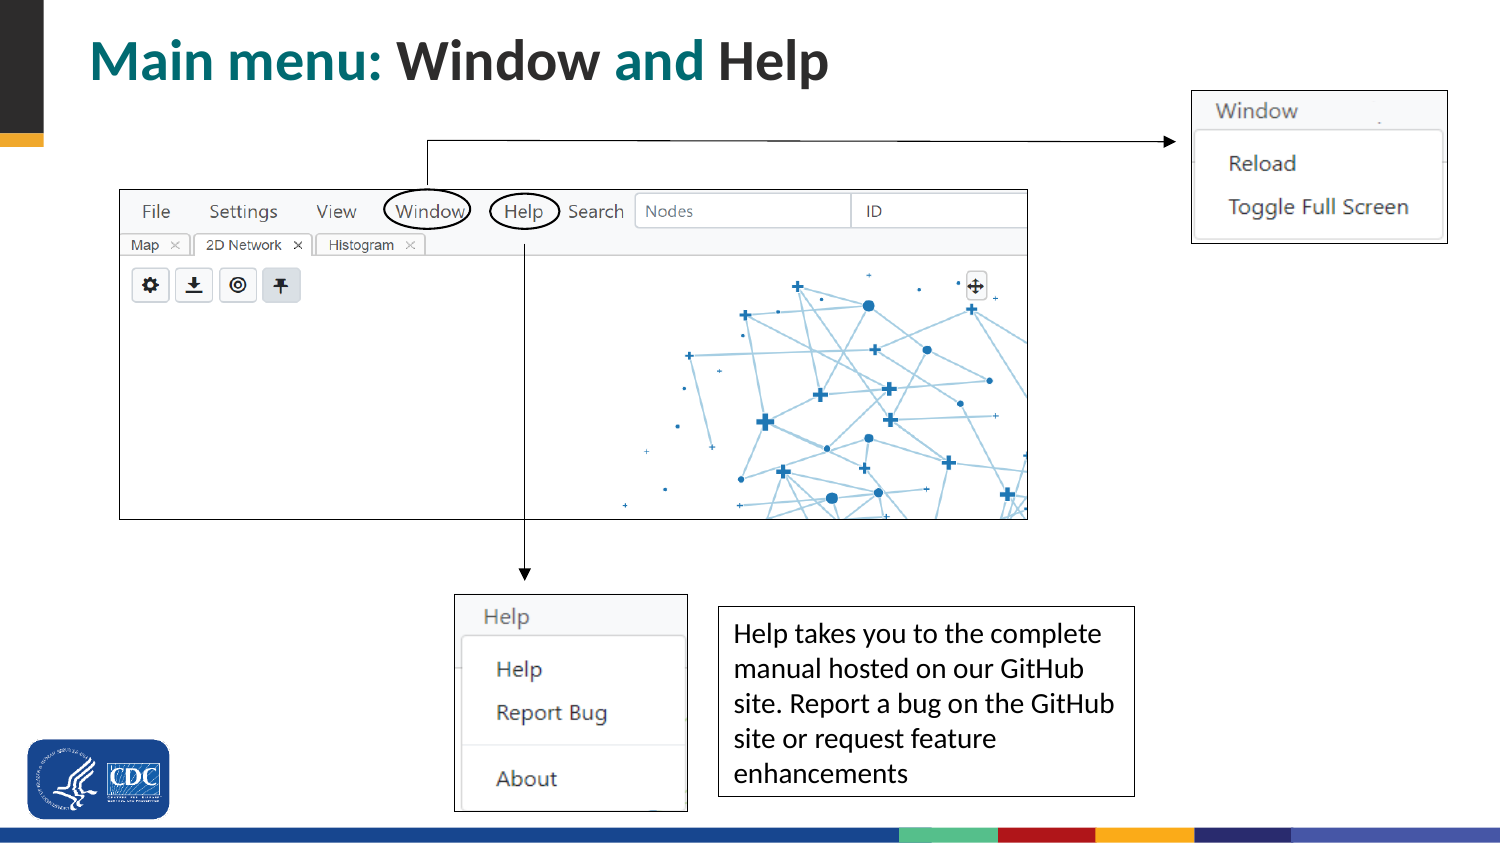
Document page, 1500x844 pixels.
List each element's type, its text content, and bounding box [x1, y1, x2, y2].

title Main menu: Window and Help [75, 48, 1425, 162]
picture [26, 738, 170, 820]
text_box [119, 90, 1448, 813]
